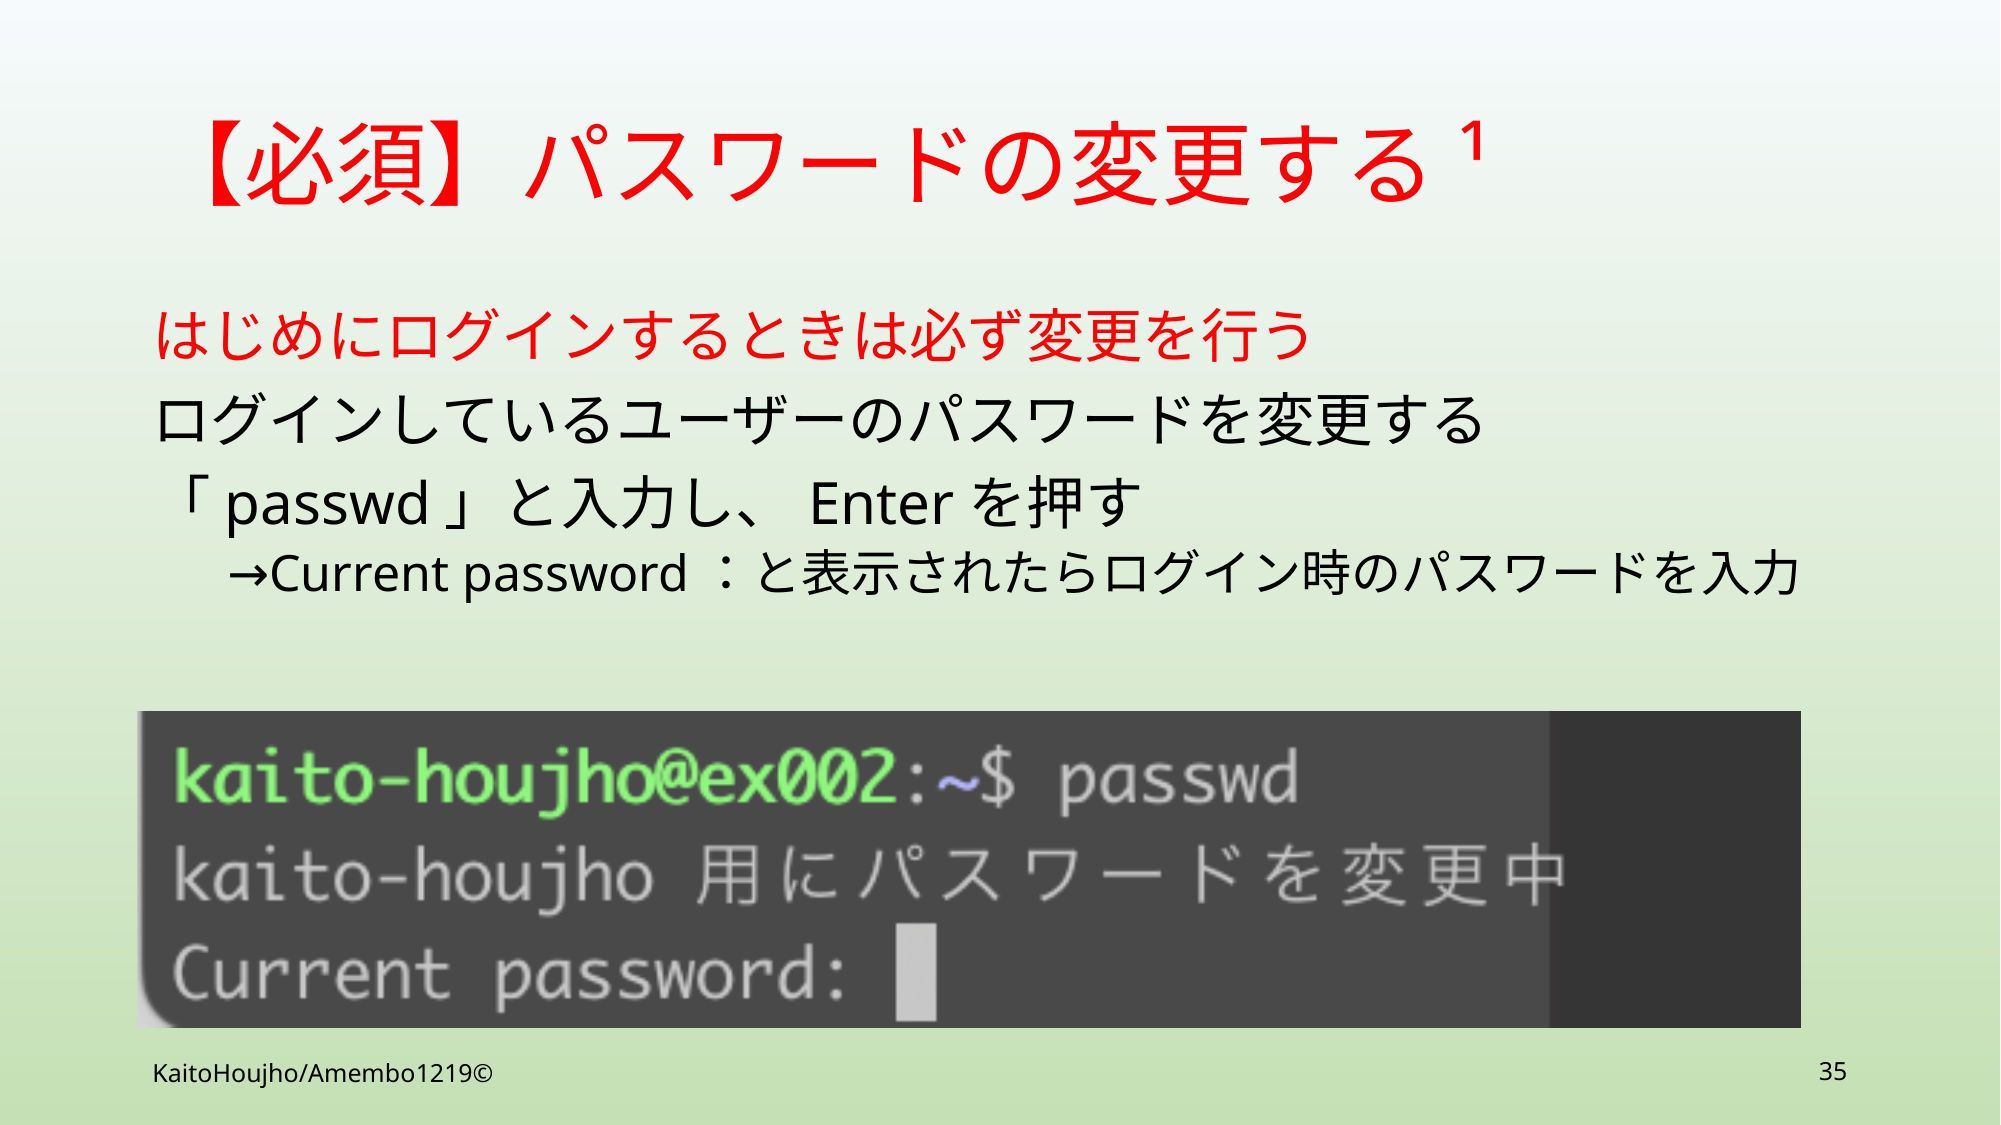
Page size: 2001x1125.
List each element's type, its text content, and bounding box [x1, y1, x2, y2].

title 【必須】パスワードの変更する¹ [137, 59, 1863, 278]
picture [137, 711, 1801, 1029]
slide_number KaitoHoujho/Amembo1219© [137, 1042, 588, 1103]
slide_number 35 [1412, 1042, 1863, 1103]
list はじめにログインするときは必ず変更を行う ログインしているユーザーのパスワードを変更する 「passwd」と入力し、Enterを押す →Current password：と表示されたらログイン時のパスワードを入力 [137, 299, 1863, 1014]
